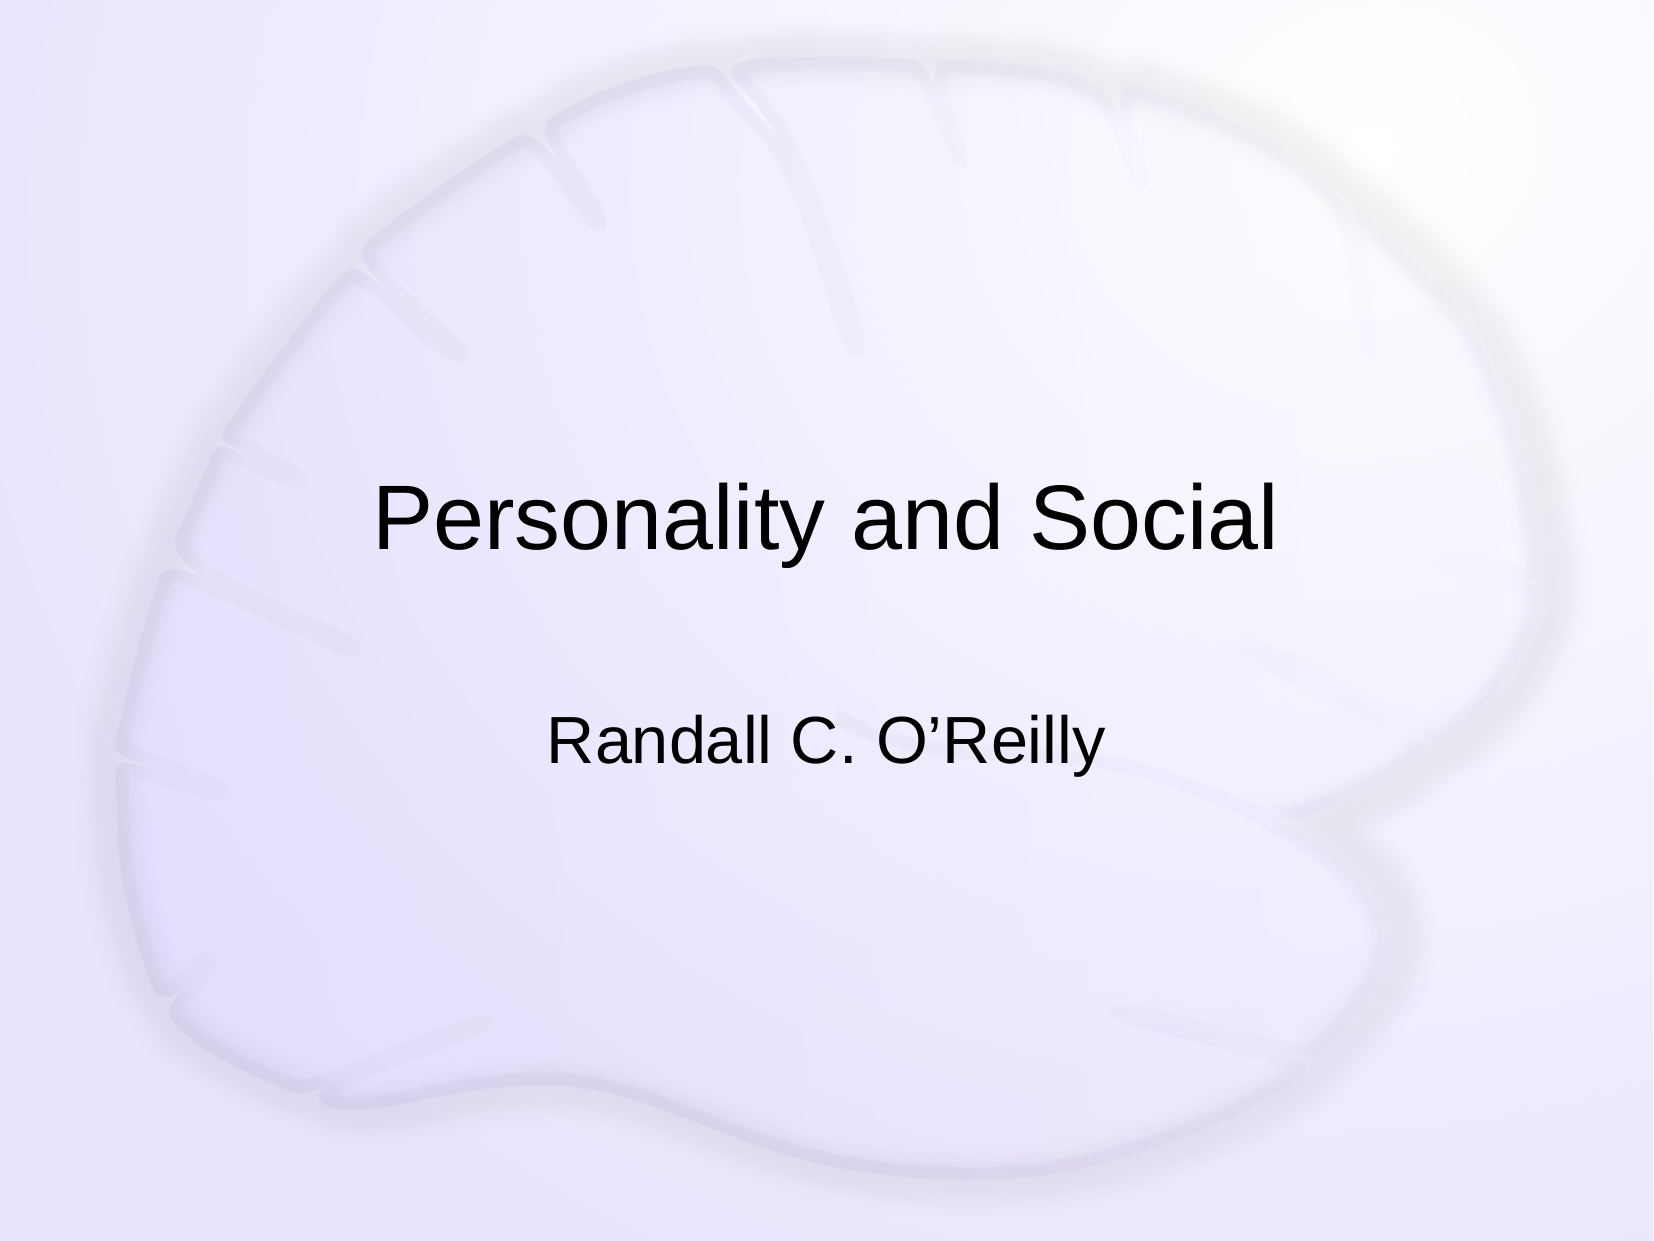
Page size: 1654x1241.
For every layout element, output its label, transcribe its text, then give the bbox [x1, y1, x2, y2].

subtitle Randall C. O’Reilly [247, 702, 1406, 1021]
title Personality and Social [123, 385, 1530, 652]
picture [0, 0, 1654, 1241]
